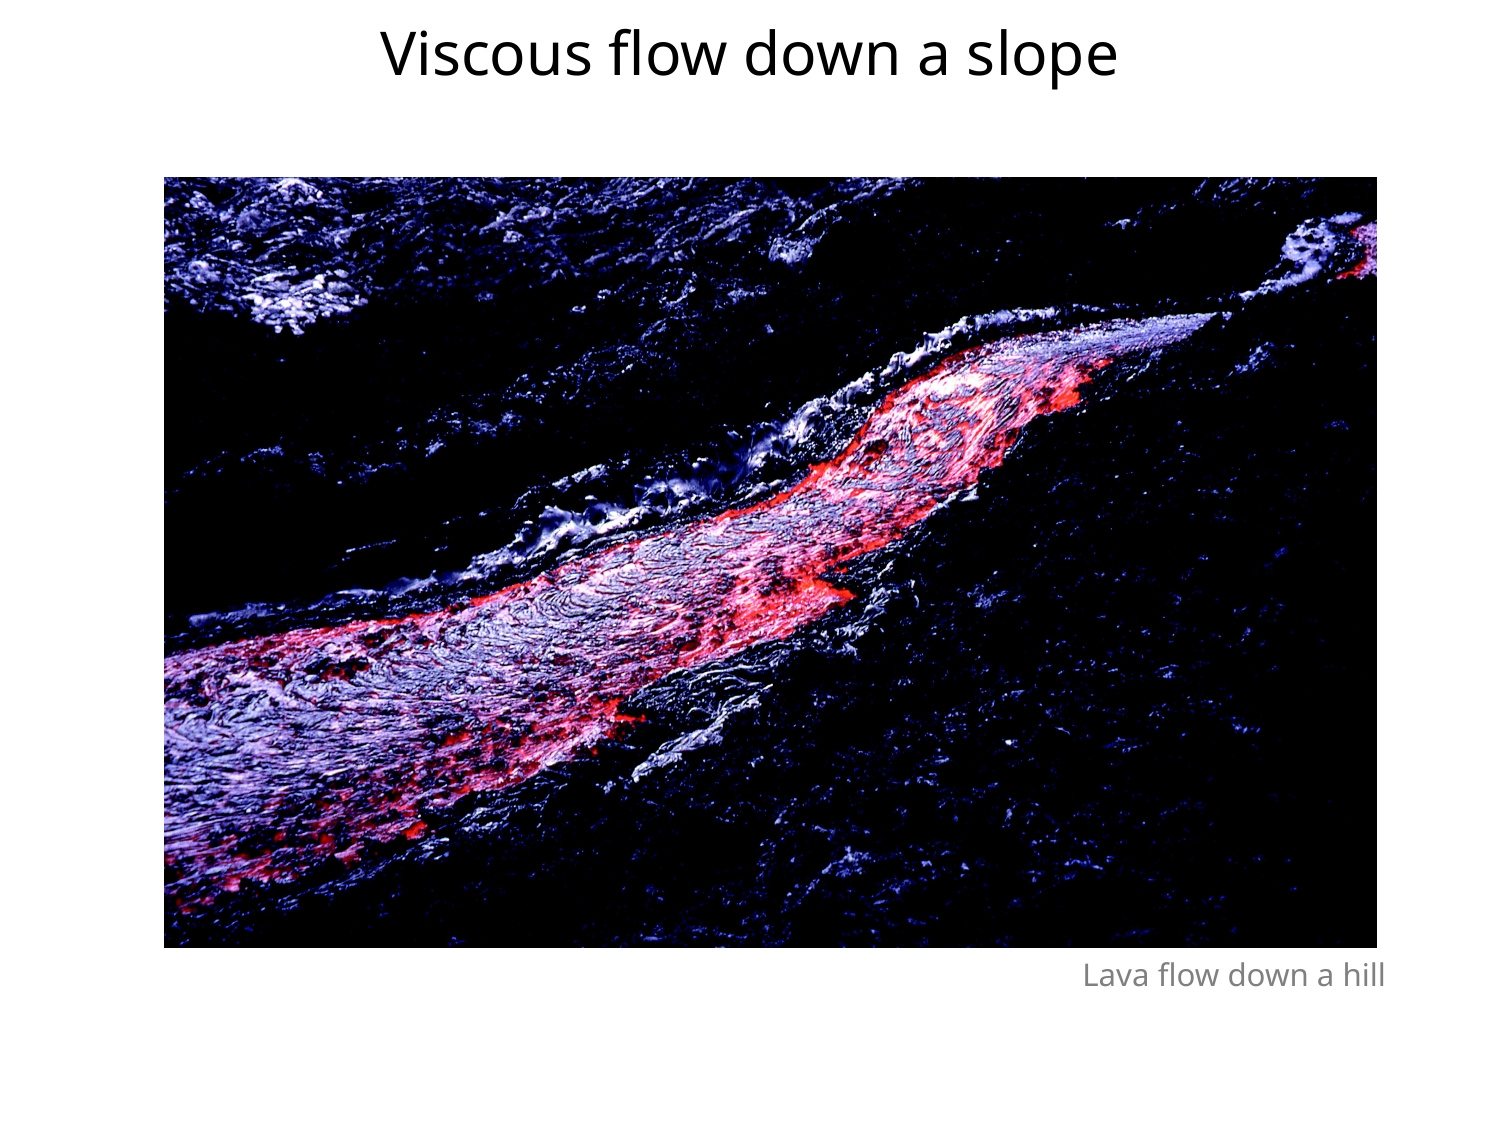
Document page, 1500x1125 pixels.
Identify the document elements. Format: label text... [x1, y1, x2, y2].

picture [164, 177, 1378, 948]
text_box Lava flow down a hill [1067, 947, 1500, 1000]
text_box Viscous flow down a slope [0, 7, 1500, 96]
